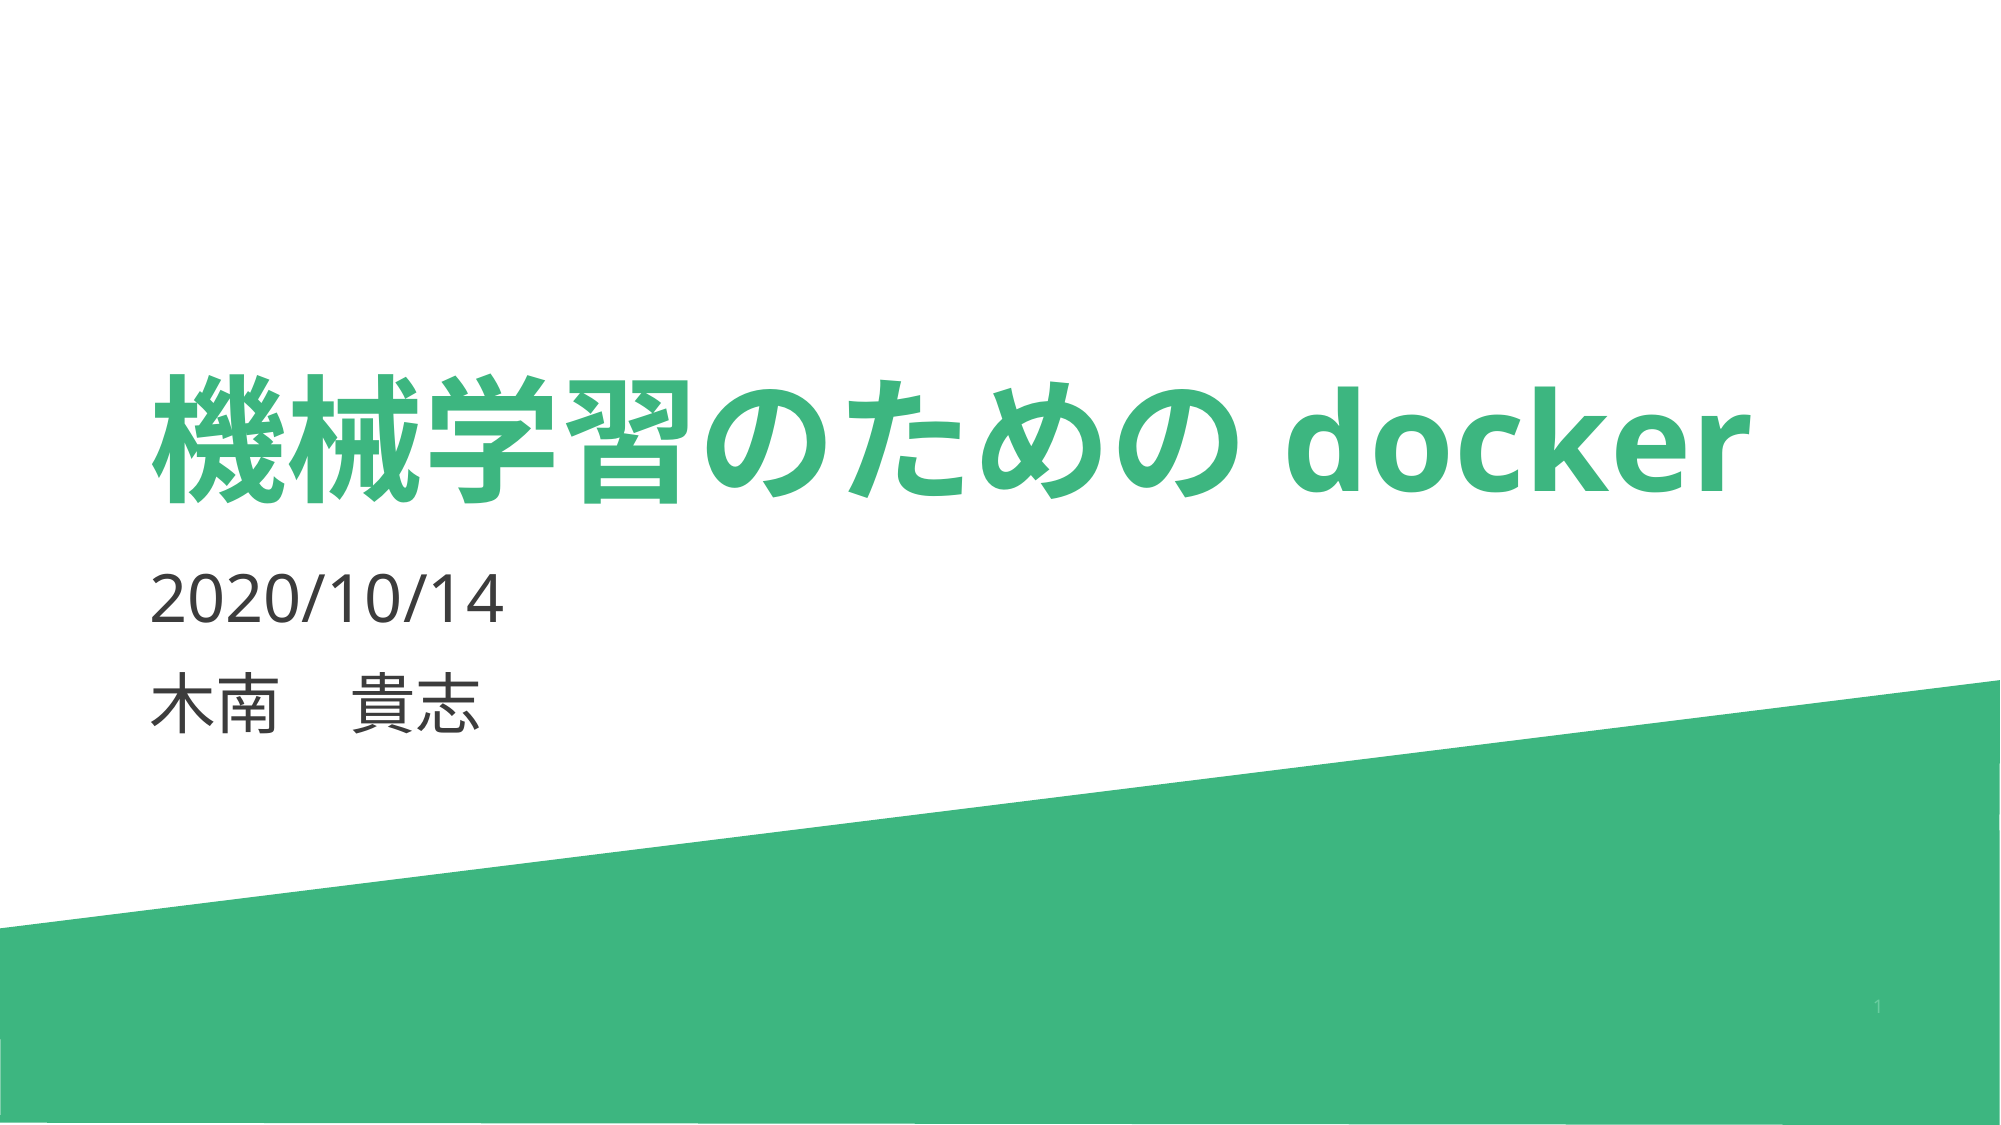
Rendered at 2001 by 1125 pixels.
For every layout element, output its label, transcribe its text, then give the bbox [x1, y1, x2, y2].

list 2020/10/14 木南 貴志 [134, 528, 1810, 770]
title 機械学習のためのdocker [134, 342, 2000, 527]
slide_number 1 [1732, 977, 1899, 1037]
